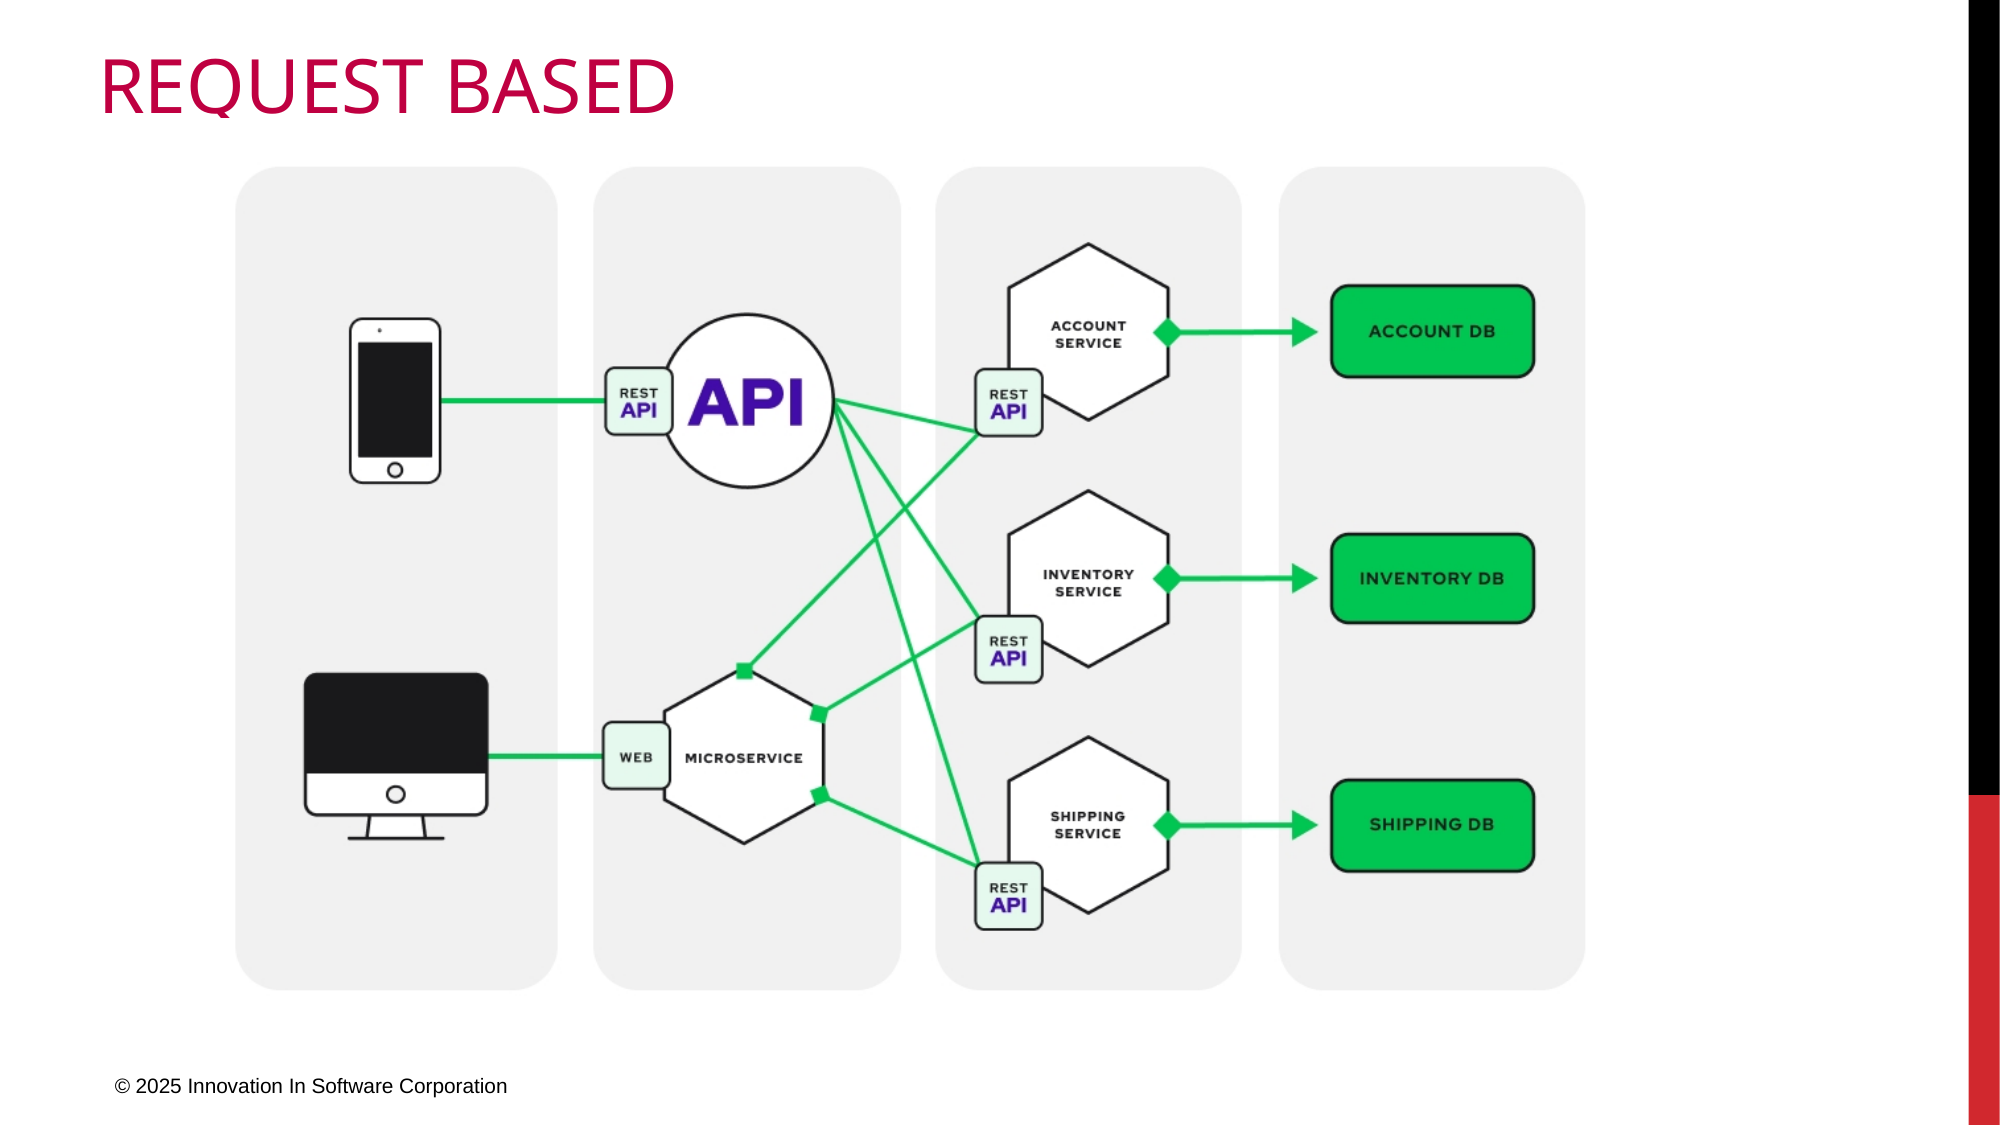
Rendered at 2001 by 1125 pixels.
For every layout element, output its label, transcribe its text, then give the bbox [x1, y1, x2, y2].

picture [117, 117, 1703, 1038]
title Request Based [98, 0, 1923, 186]
footer © 2025 Innovation In Software Corporation [99, 1065, 850, 1112]
